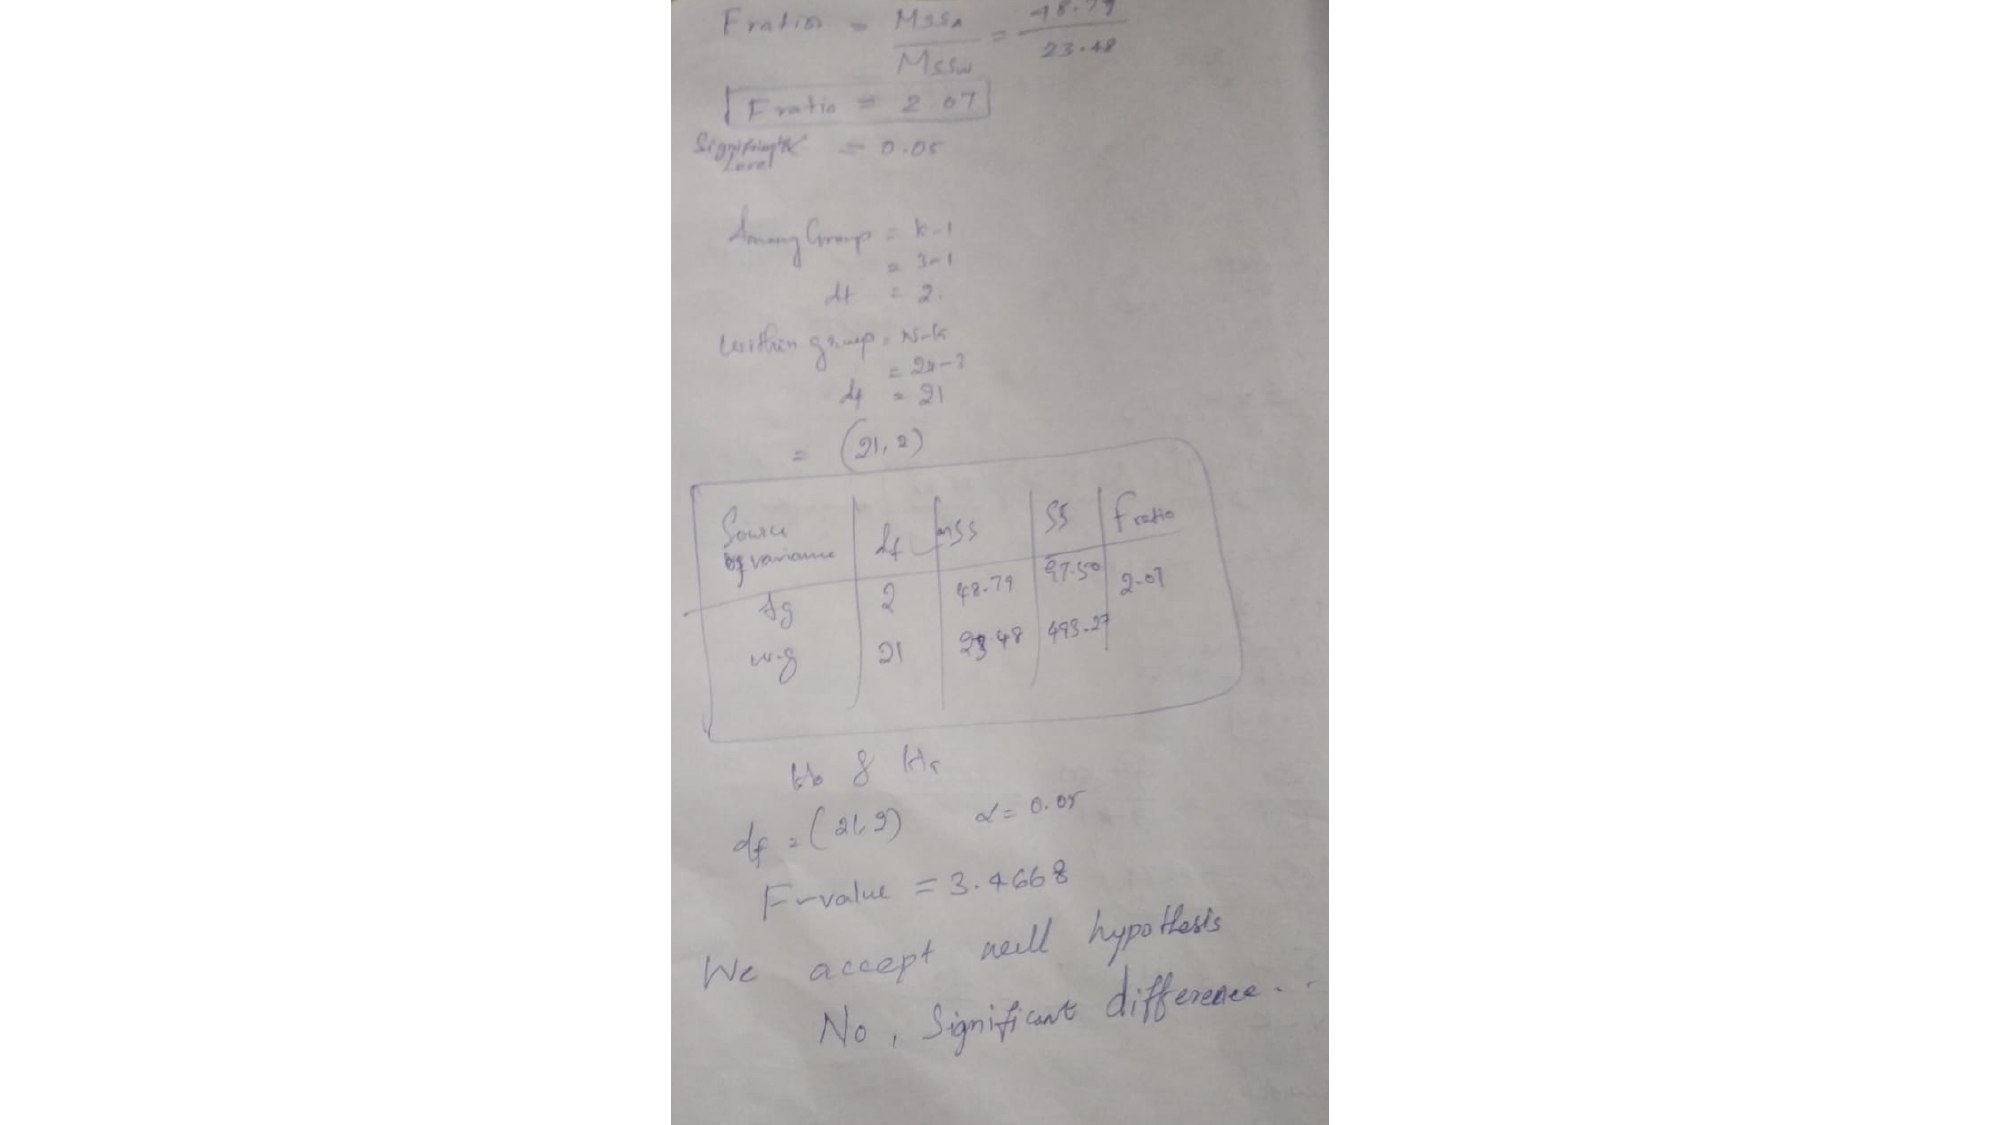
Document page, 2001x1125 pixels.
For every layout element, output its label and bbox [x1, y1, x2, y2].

picture [671, 0, 1329, 1125]
